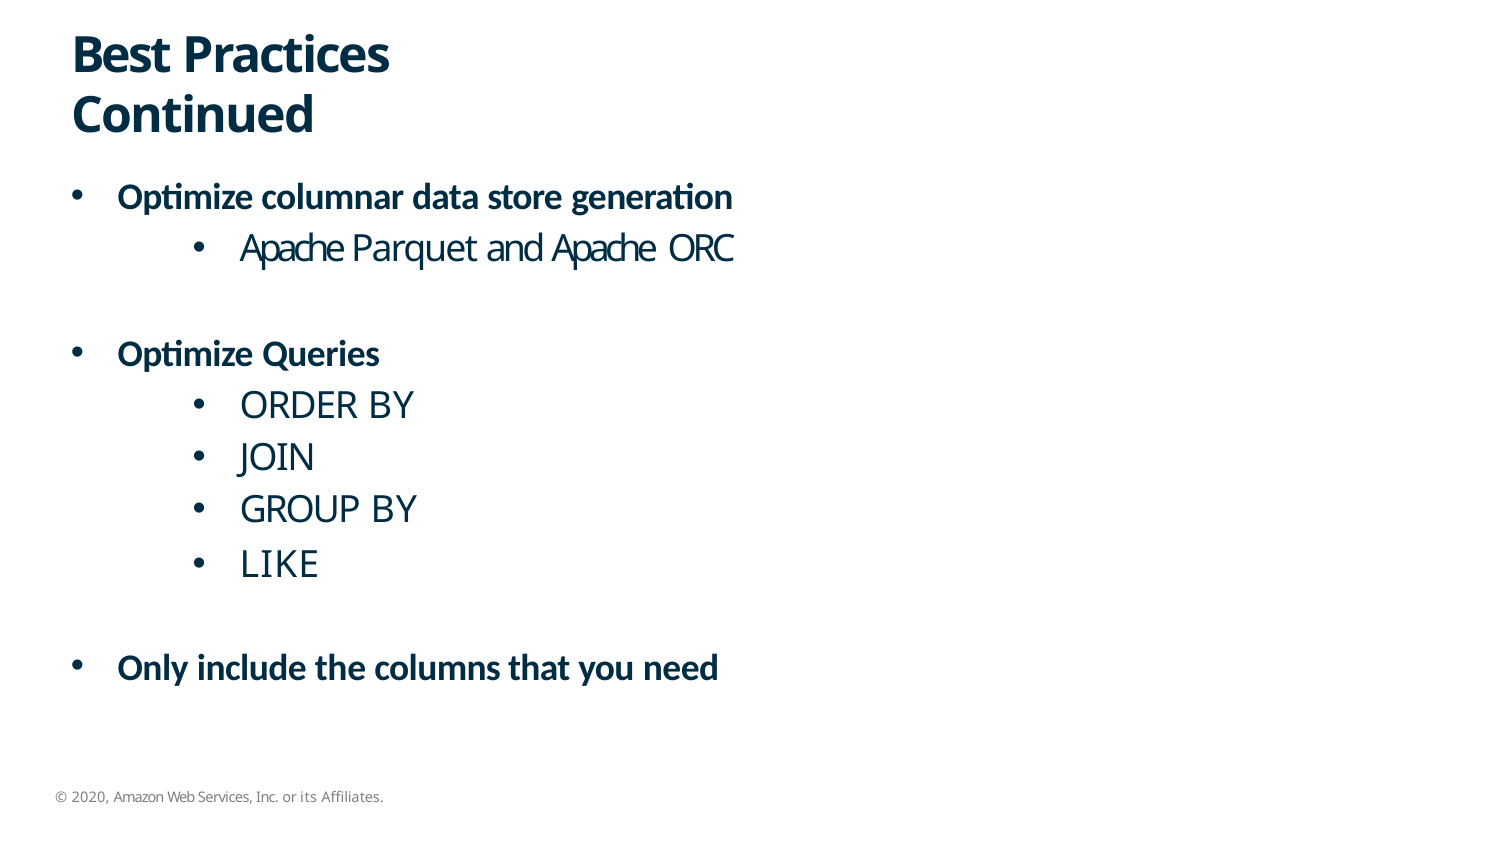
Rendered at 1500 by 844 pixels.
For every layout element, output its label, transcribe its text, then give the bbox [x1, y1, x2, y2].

footer © 2020, Amazon Web Services, Inc. or its Affiliates. [53, 786, 395, 844]
text_box Optimize columnar data store generation Apache Parquet and Apache ORC Optimize Queries ORDER BY JOIN GROUP BY LIKE Only include the columns that you need [68, 162, 791, 688]
title Best Practices Continued [69, 19, 649, 162]
